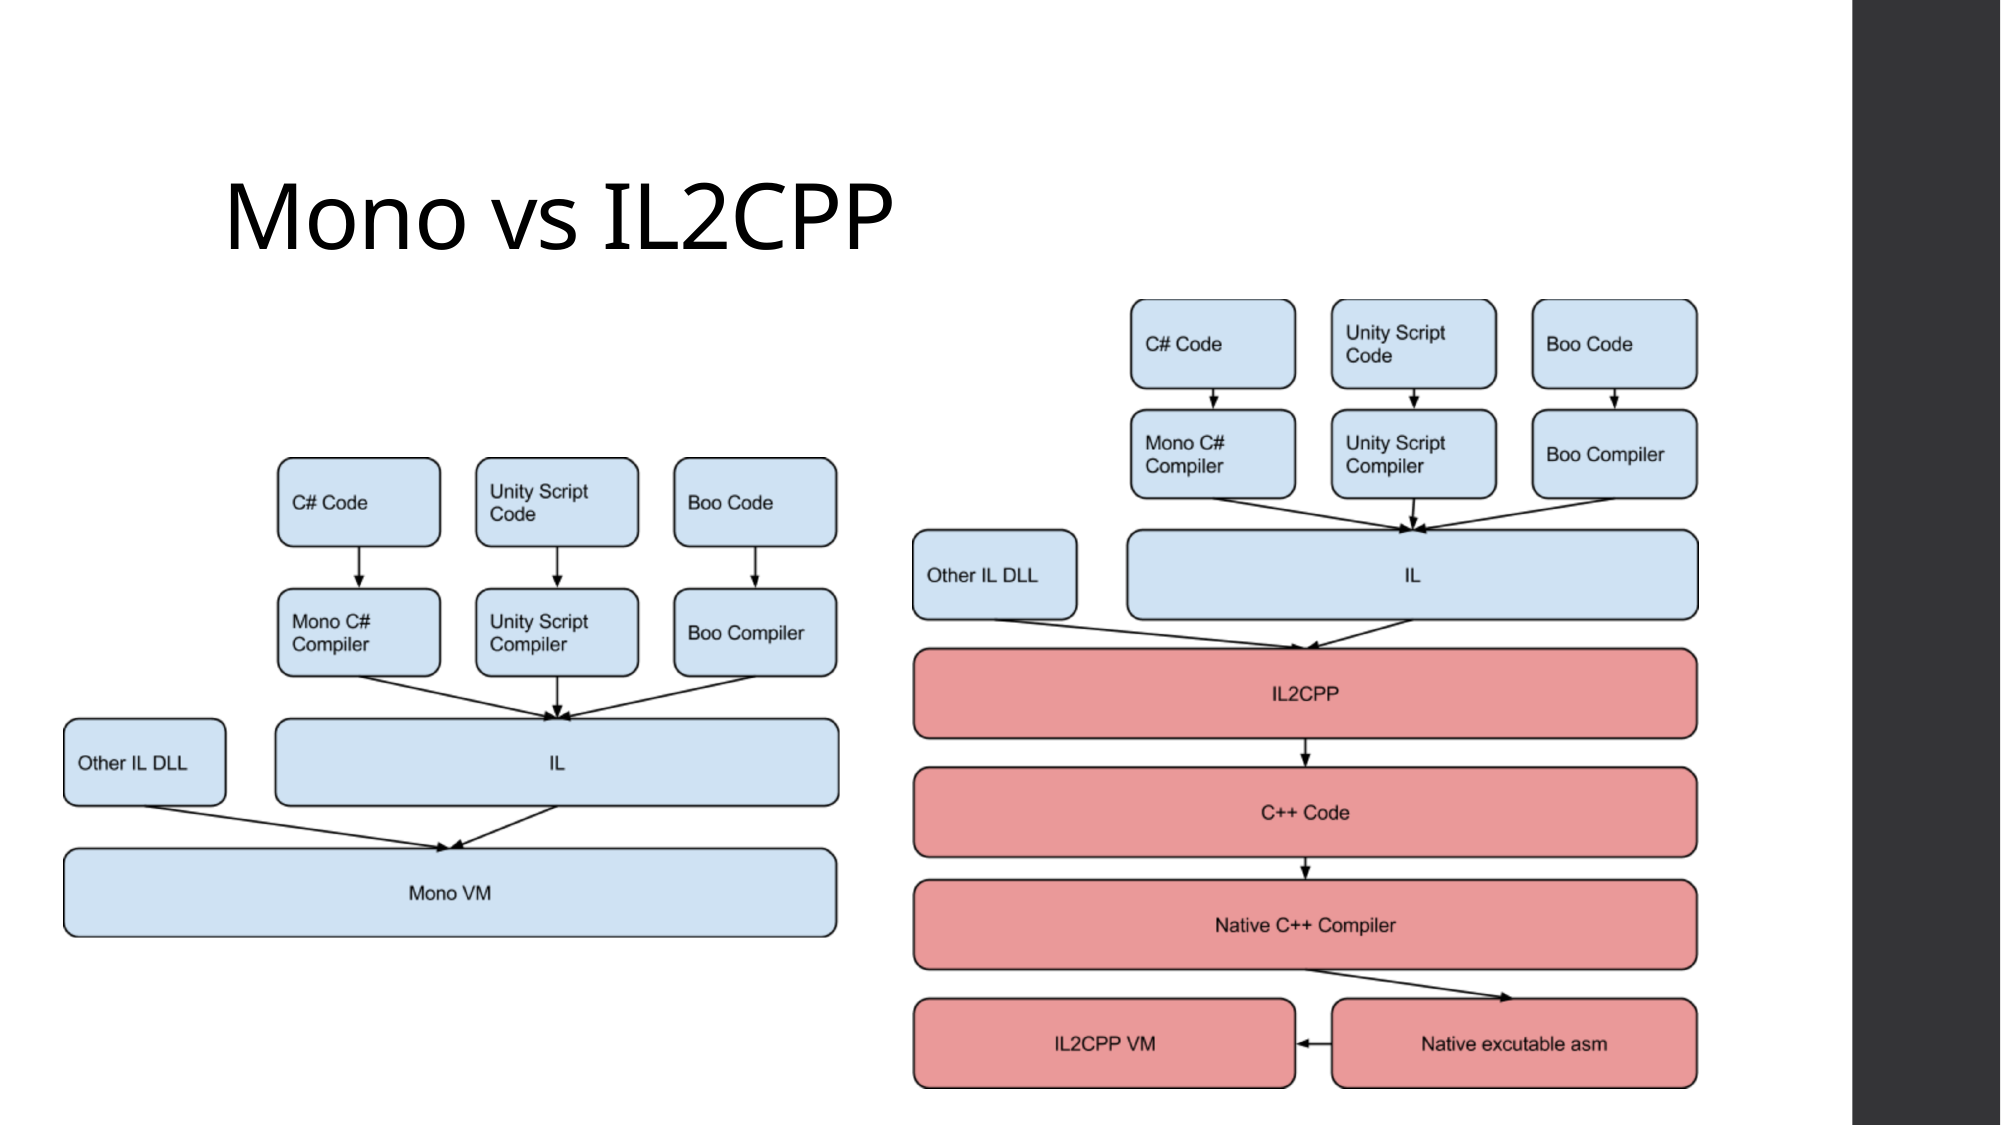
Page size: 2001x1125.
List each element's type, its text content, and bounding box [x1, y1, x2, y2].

title Mono vs IL2CPP [206, 60, 1797, 278]
picture [13, 299, 1715, 1091]
